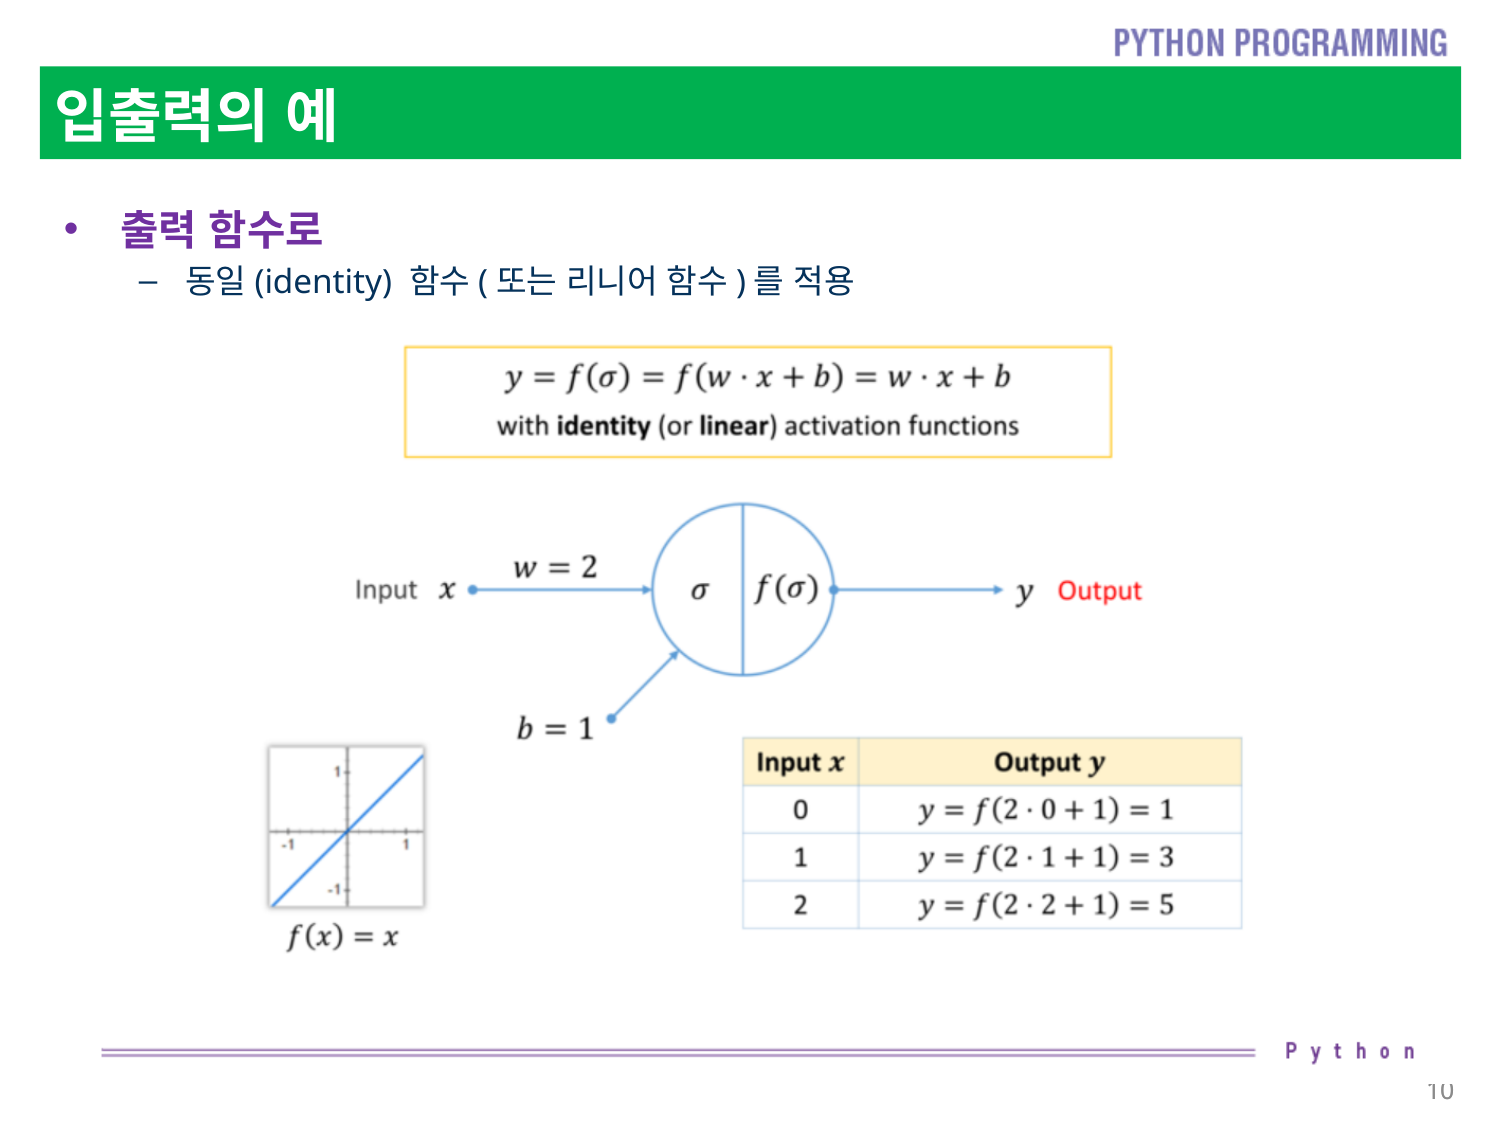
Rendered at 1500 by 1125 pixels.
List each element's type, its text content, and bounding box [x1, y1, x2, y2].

title 입출력의 예 [39, 76, 1444, 152]
list 출력 함수로 동일(identity) 함수(또는 리니어 함수)를 적용 [48, 195, 1461, 1041]
picture [18, 1020, 1483, 1084]
picture [1106, 13, 1462, 66]
slide_number 10 [1119, 1071, 1470, 1112]
picture [248, 331, 1261, 960]
